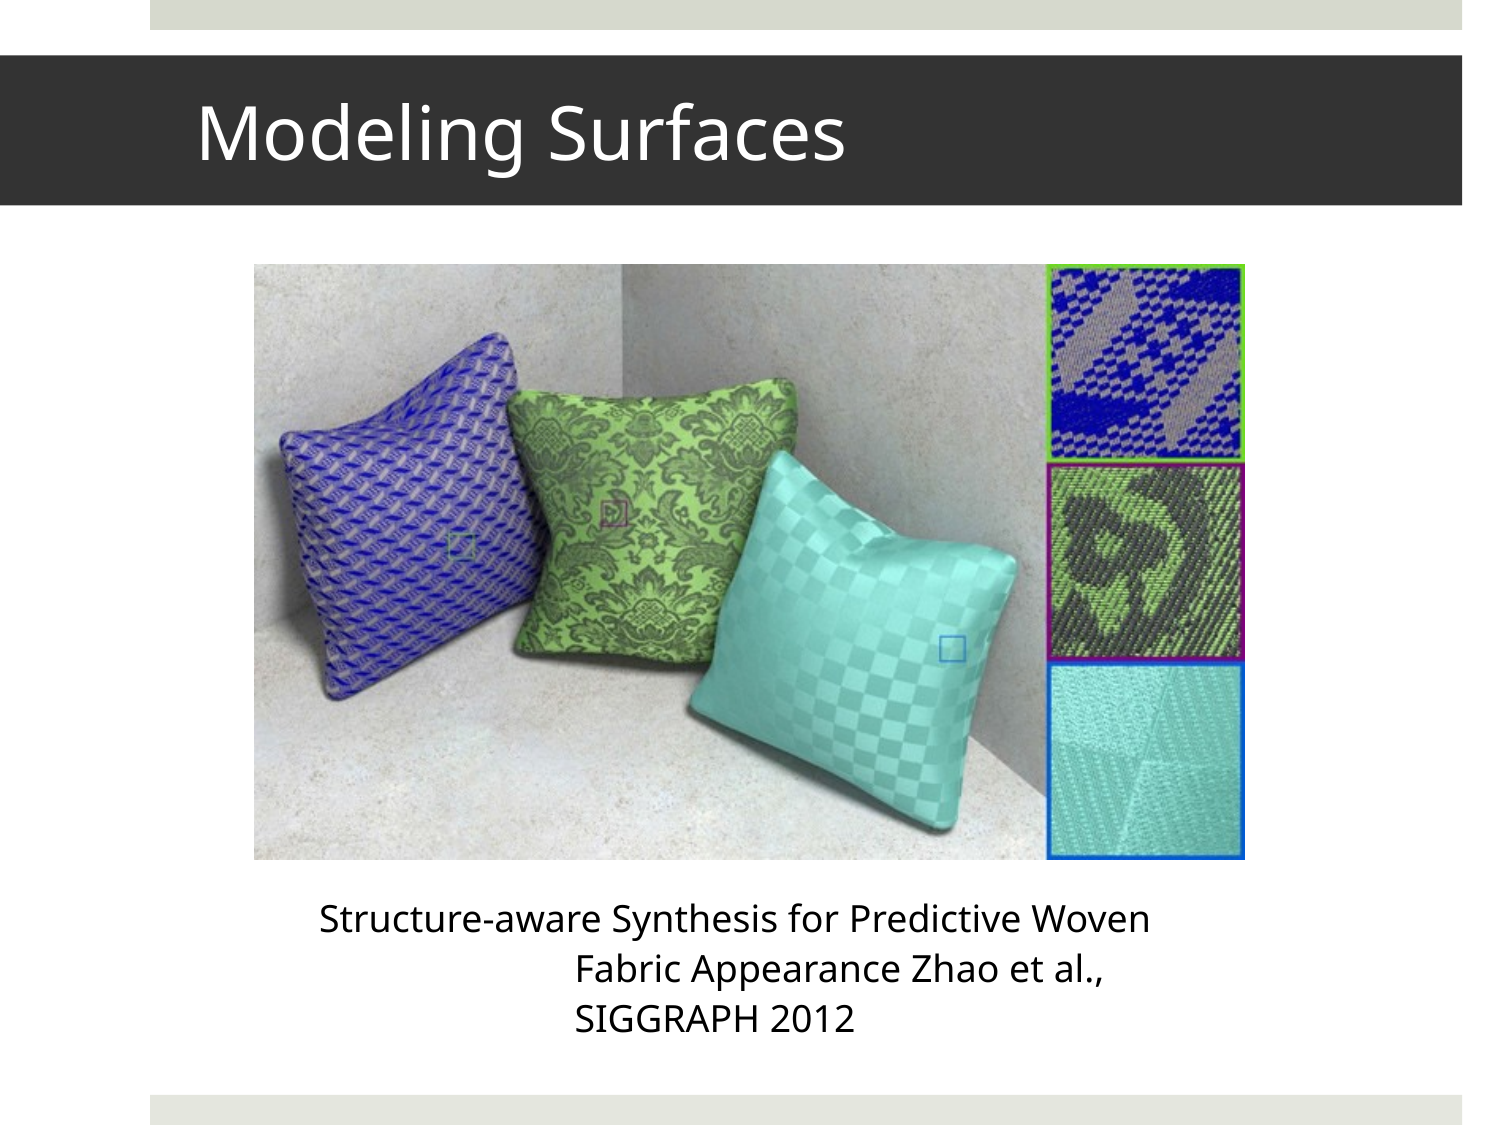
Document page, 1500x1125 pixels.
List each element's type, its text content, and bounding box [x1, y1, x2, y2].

text_box [254, 264, 1245, 860]
title Modeling Surfaces [0, 55, 1463, 206]
text_box Structure-aware Synthesis for Predictive Woven Fabric Appearance Zhao et al., SIGGRAPH 2012 [318, 890, 1182, 1090]
